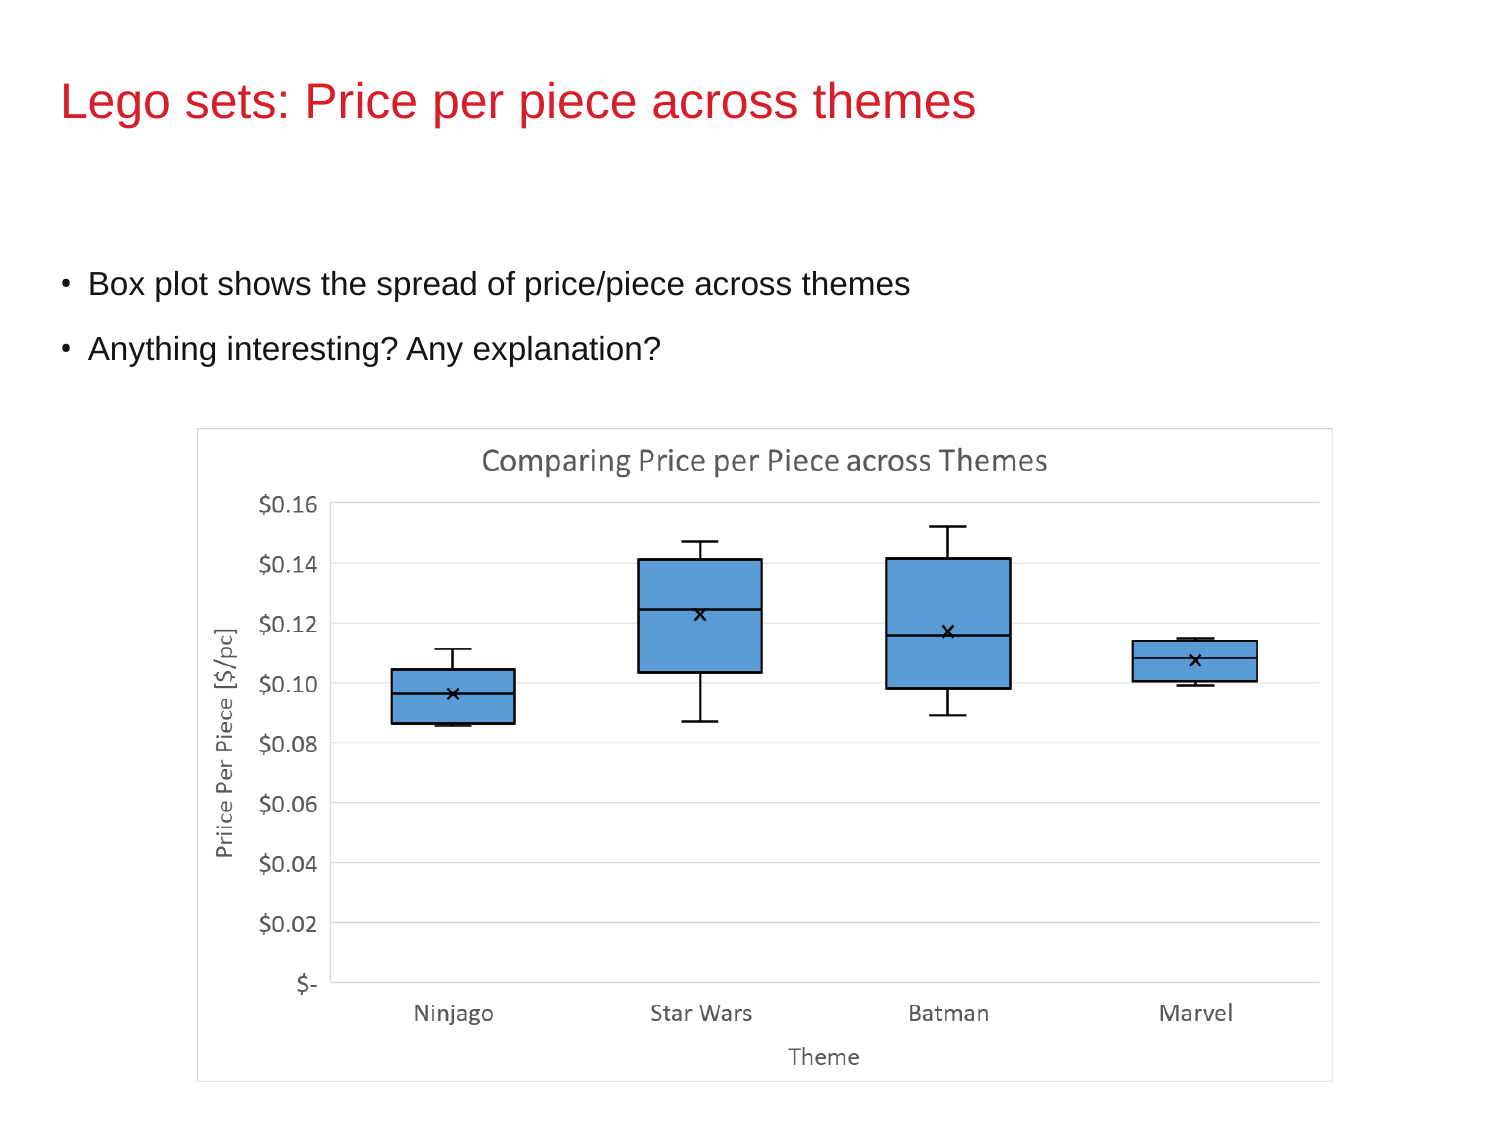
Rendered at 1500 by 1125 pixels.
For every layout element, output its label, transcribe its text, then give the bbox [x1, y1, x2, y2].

title Lego sets: Price per piece across themes [60, 75, 1440, 240]
list Box plot shows the spread of price/piece across themes Anything interesting? Any explanation? [59, 262, 1440, 1012]
picture [196, 427, 1333, 1082]
